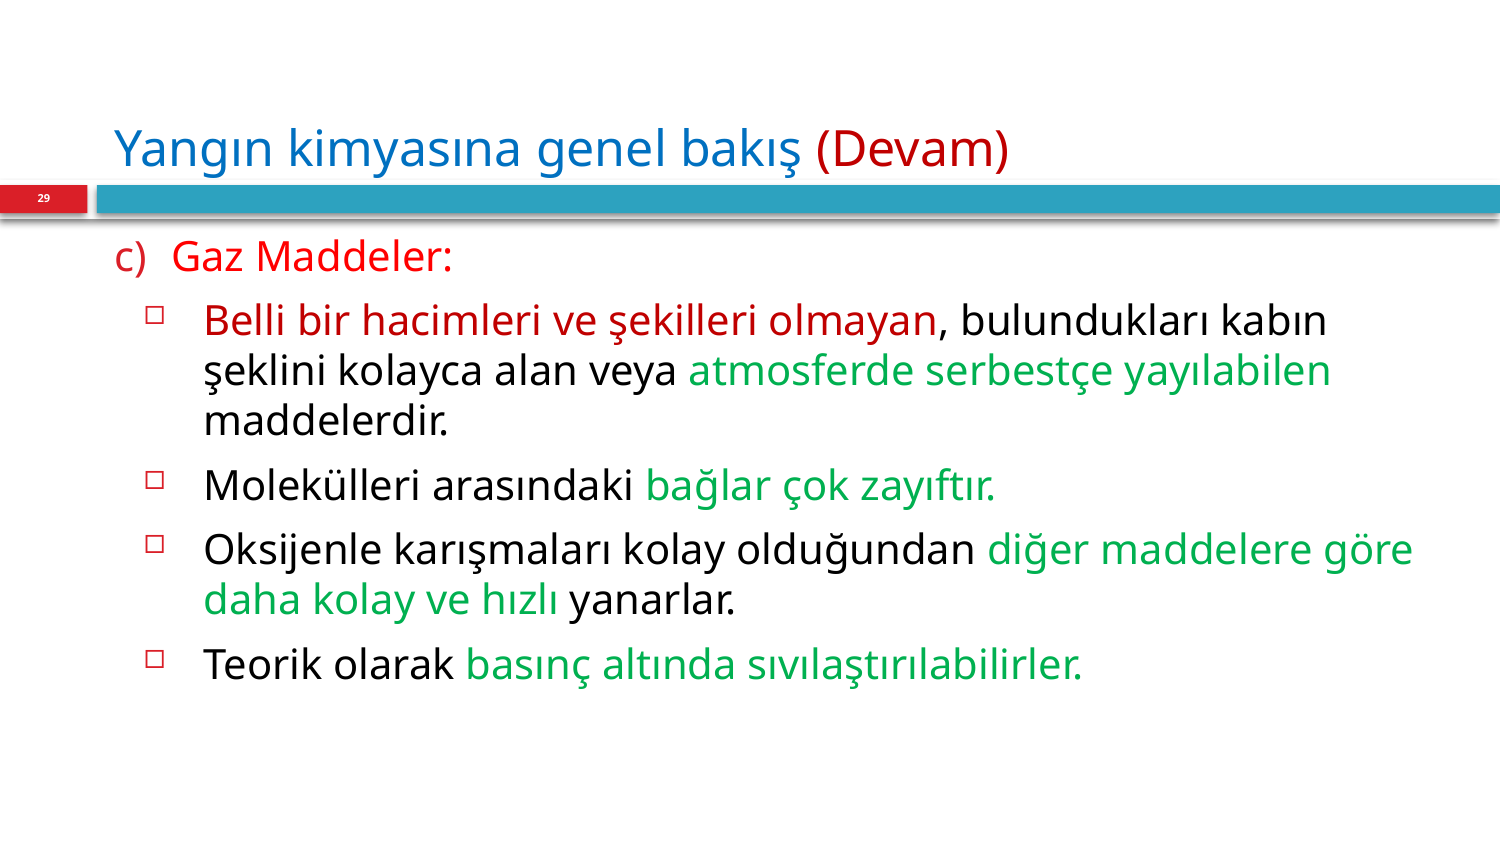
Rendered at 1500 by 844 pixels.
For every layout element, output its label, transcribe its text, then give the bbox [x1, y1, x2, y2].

title Yangın kimyasına genel bakış (Devam) [99, 19, 1483, 185]
slide_number 29 [0, 184, 88, 215]
list Gaz Maddeler: Belli bir hacimleri ve şekilleri olmayan, bulundukları kabın şeklini kolayca alan veya atmosferde serbestçe yayılabilen maddelerdir. Molekülleri arasındaki bağlar çok zayıftır. Oksijenle karışmaları kolay olduğundan diğer maddelere göre daha kolay ve hızlı yanarlar. Teorik olarak basınç altında sıvılaştırılabilirler. [99, 221, 1459, 718]
